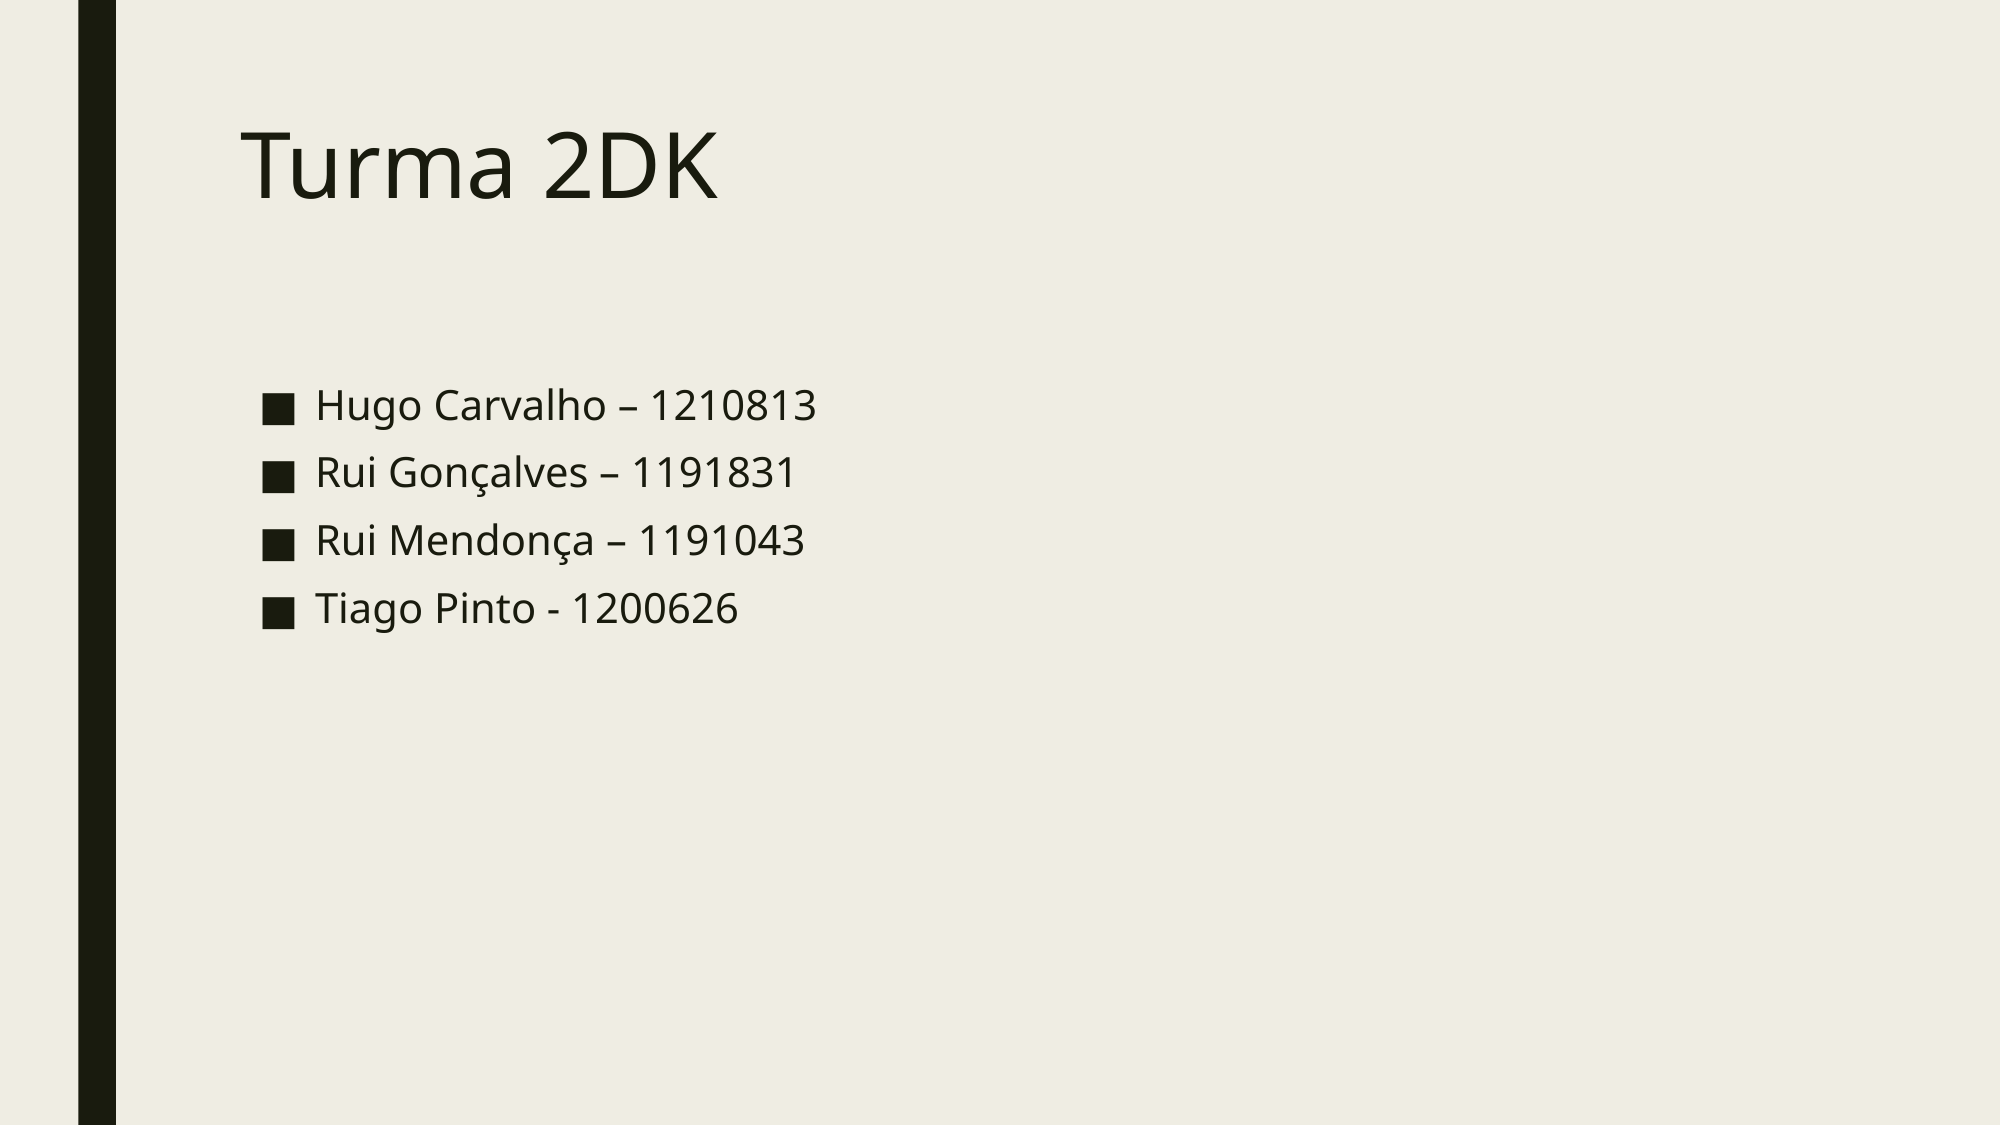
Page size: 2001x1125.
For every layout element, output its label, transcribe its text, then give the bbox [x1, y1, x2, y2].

title Turma 2DK [225, 112, 1800, 357]
list Hugo Carvalho – 1210813 Rui Gonçalves – 1191831 Rui Mendonça – 1191043 Tiago Pinto - 1200626 [225, 375, 1800, 963]
